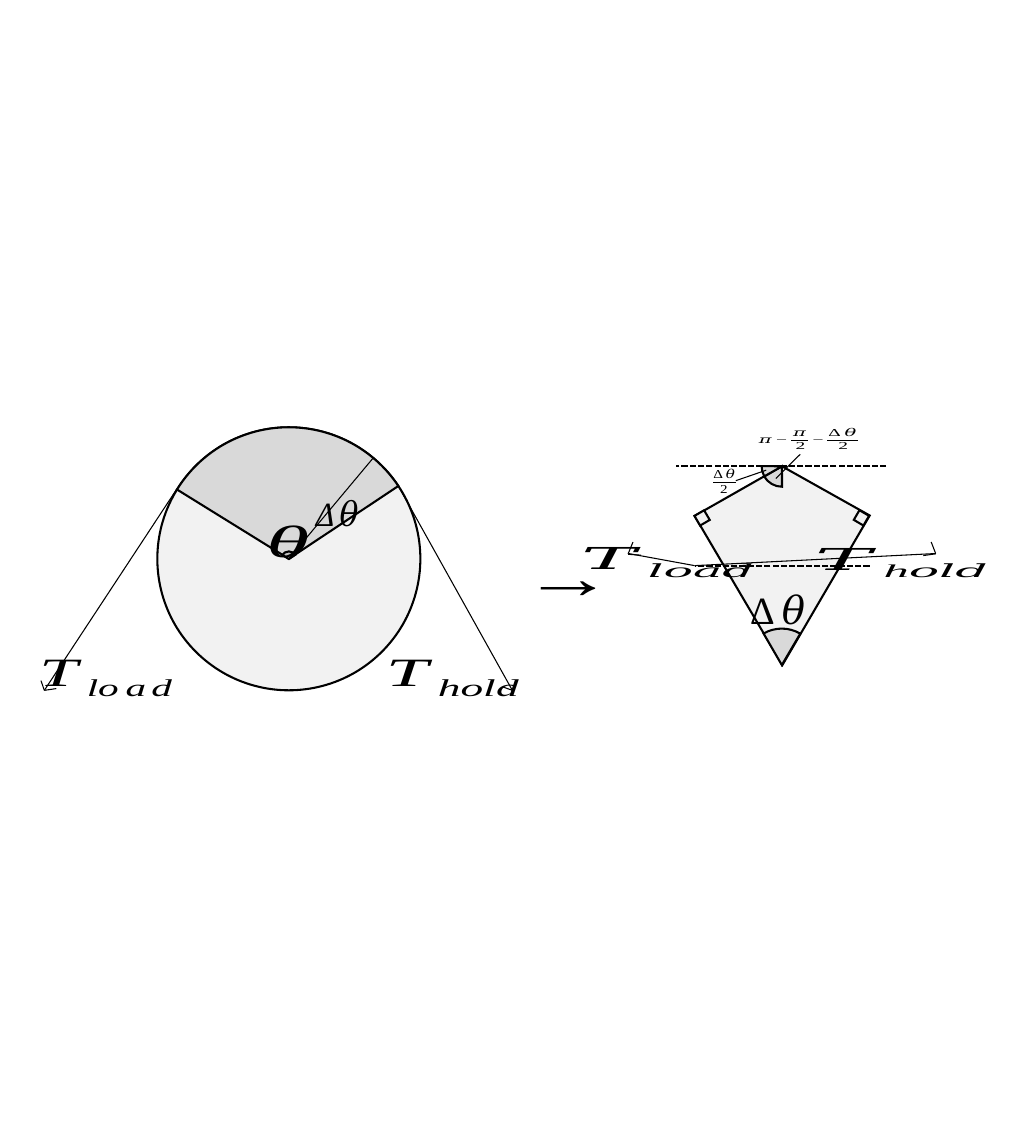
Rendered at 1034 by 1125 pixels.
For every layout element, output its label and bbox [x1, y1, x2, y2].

text_box [39, 427, 988, 702]
